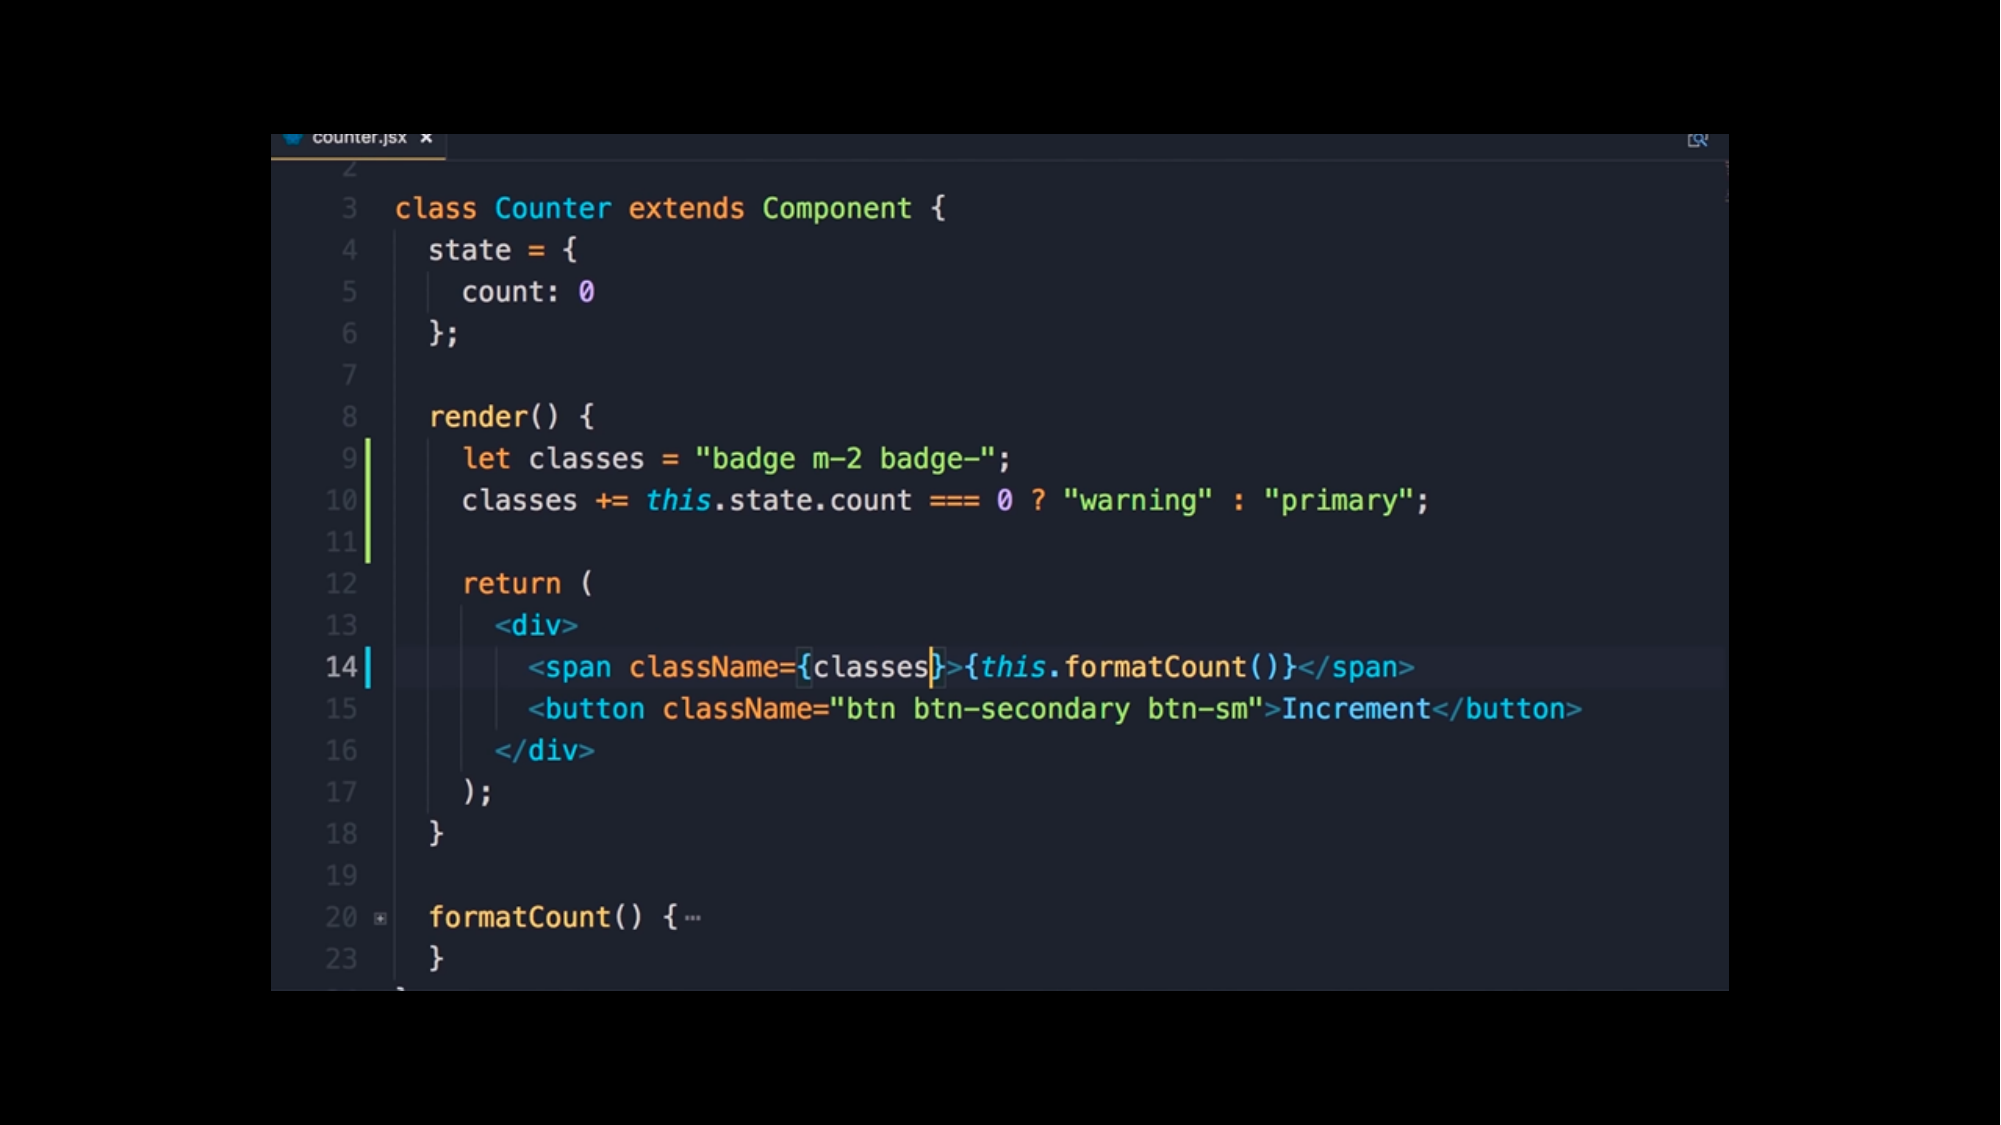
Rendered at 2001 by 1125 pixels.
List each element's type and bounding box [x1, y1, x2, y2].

picture [271, 134, 1729, 991]
